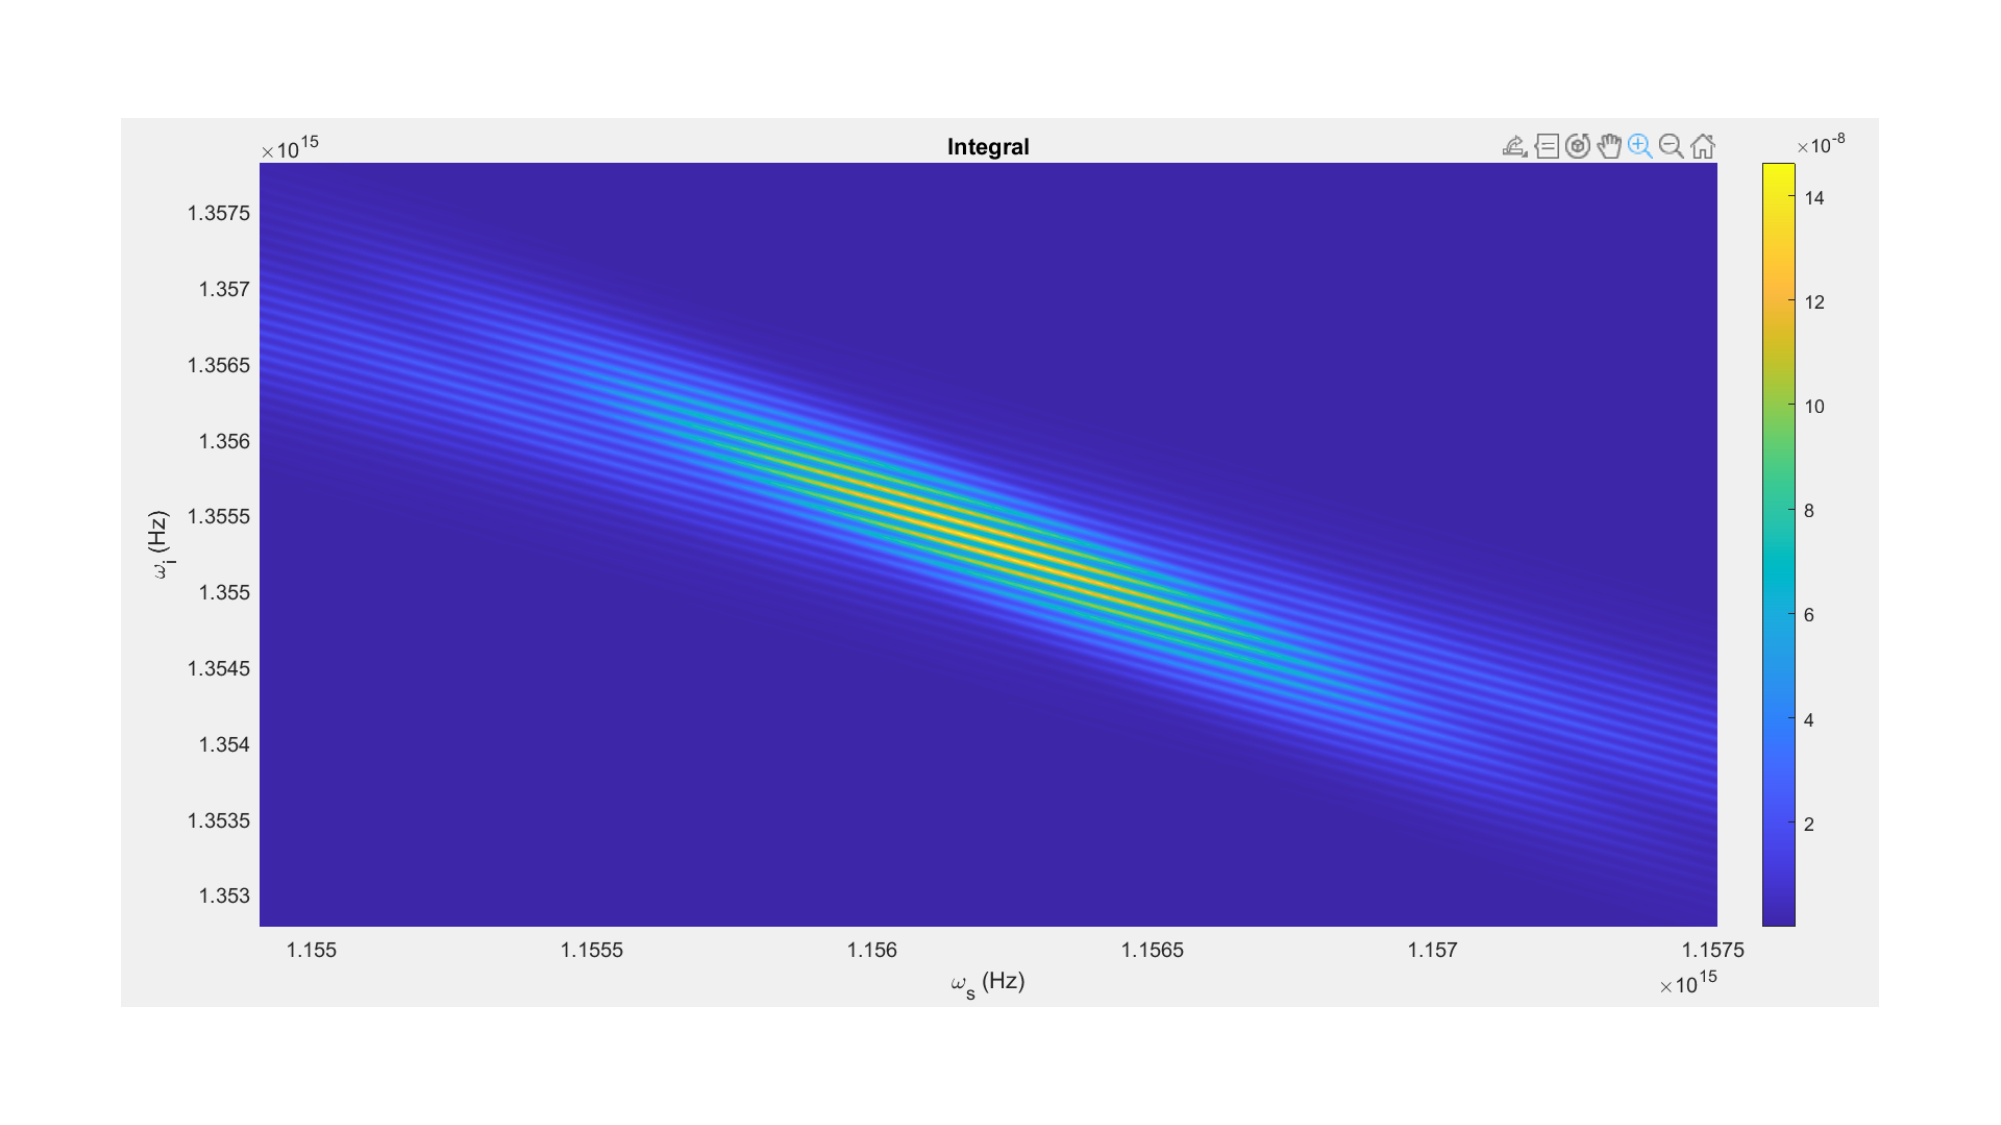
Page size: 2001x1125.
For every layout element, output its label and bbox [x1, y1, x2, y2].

picture [120, 117, 1880, 1008]
